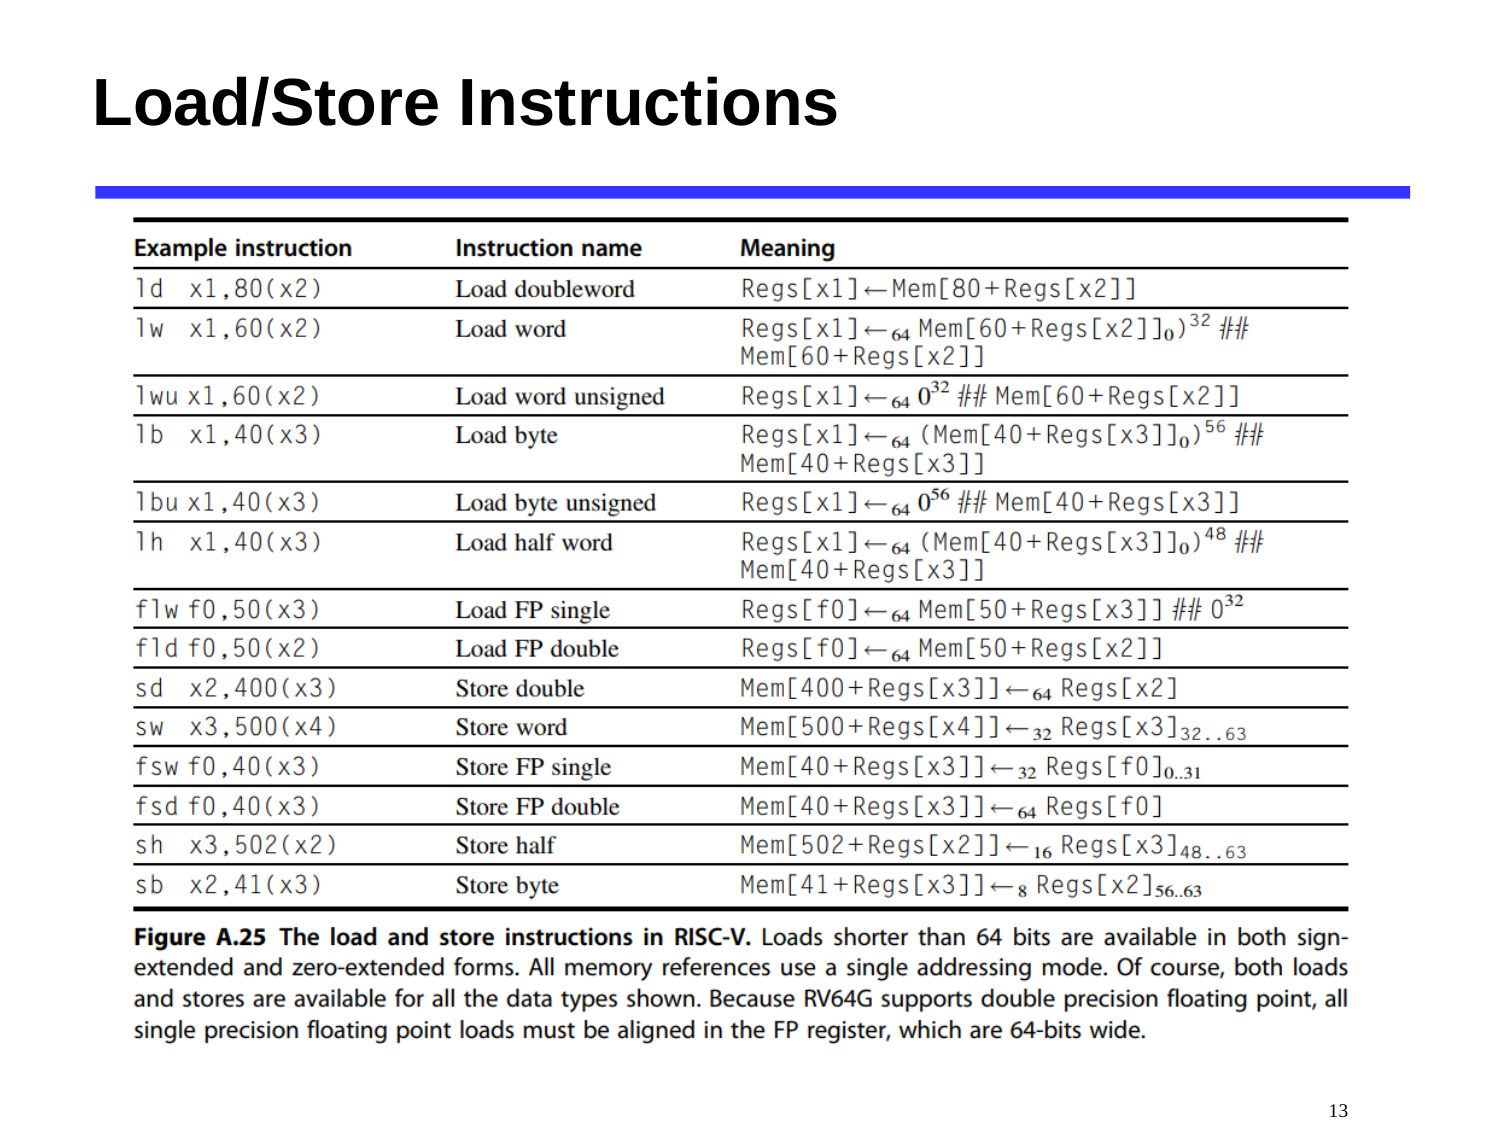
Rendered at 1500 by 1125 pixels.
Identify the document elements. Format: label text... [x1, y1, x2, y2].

slide_number 13 [1185, 1068, 1500, 1125]
title Load/Store Instructions [77, 15, 1353, 183]
picture [125, 202, 1375, 1049]
